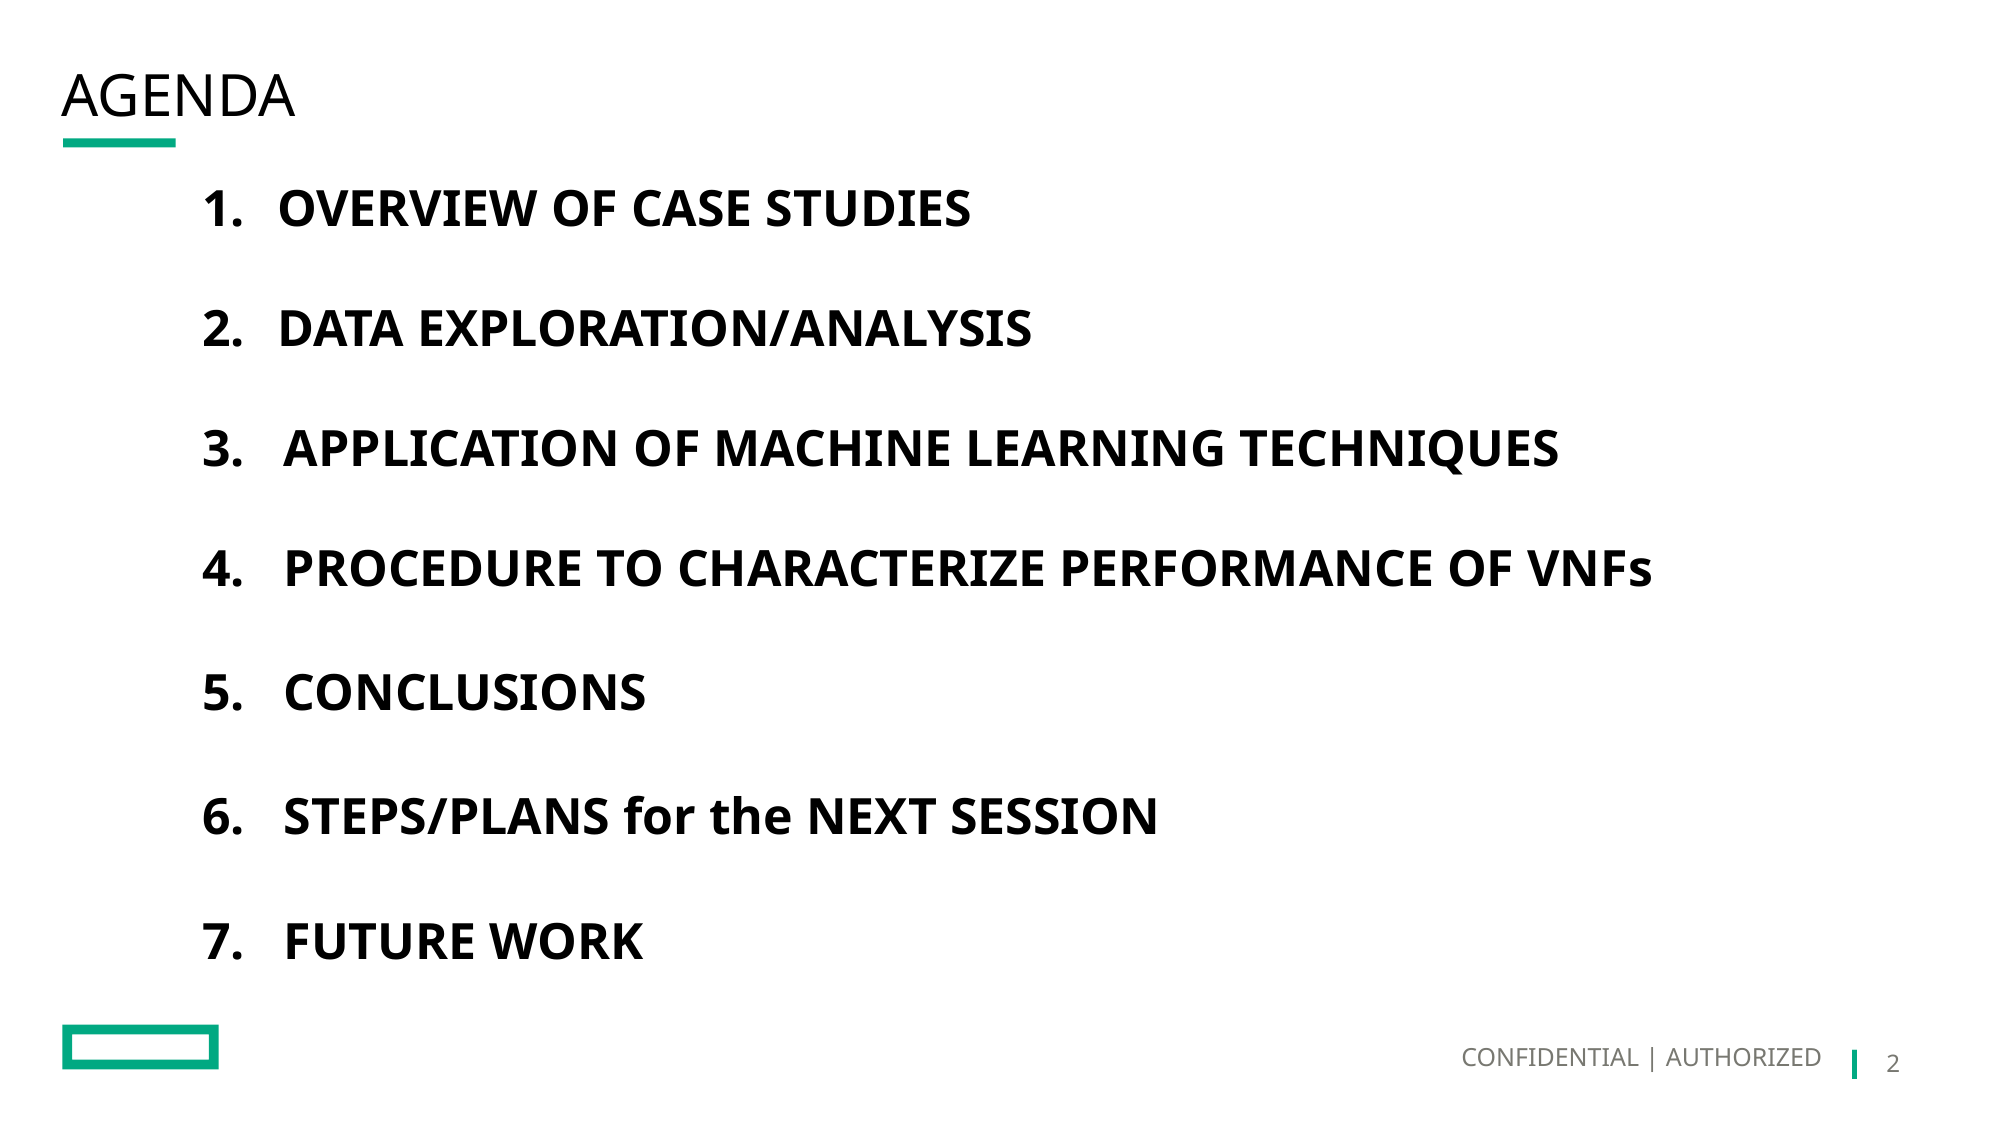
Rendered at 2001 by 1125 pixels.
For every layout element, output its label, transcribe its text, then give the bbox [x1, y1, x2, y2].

picture [1852, 1043, 1857, 1079]
title AGENDA [42, 60, 1938, 135]
footer CONFIDENTIAL | AUTHORIZED [610, 1005, 1838, 1073]
text_box OVERVIEW OF CASE STUDIES DATA EXPLORATION/ANALYSIS 3. APPLICATION OF MACHINE LEARNING TECHNIQUES 4. PROCEDURE TO CHARACTERIZE PERFORMANCE OF VNFs 5. CONCLUSIONS 6. STEPS/PLANS for the NEXT SESSION 7. FUTURE WORK [187, 168, 1703, 978]
slide_number 2 [1837, 1033, 1950, 1094]
